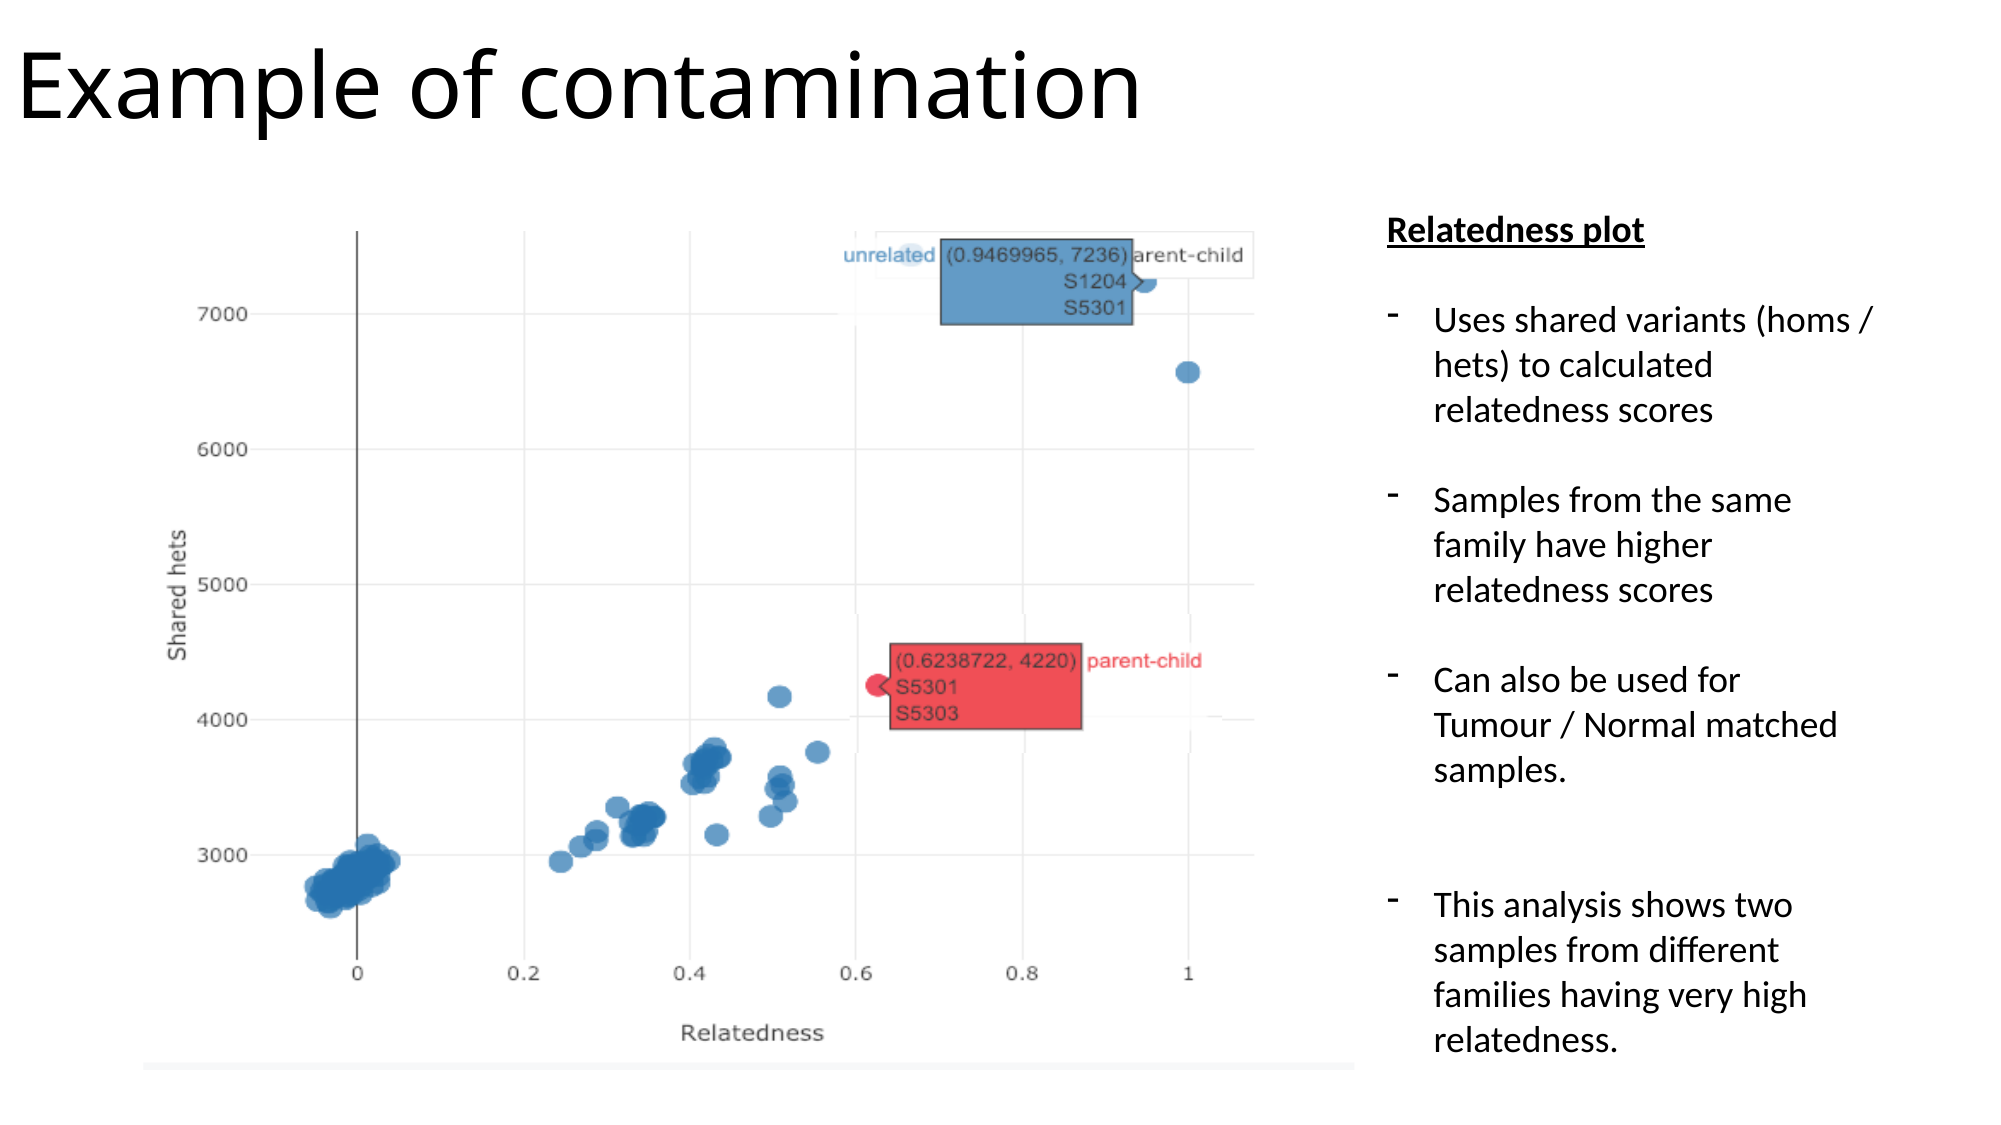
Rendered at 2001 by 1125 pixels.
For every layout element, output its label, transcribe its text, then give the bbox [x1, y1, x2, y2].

text_box Relatedness plot Uses shared variants (homs / hets) to calculated relatedness scores Samples from the same family have higher relatedness scores Can also be used for Tumour / Normal matched samples. This analysis shows two samples from different families having very high relatedness. [1372, 197, 1900, 1068]
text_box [143, 230, 1355, 1070]
title Example of contamination [0, 0, 1725, 198]
